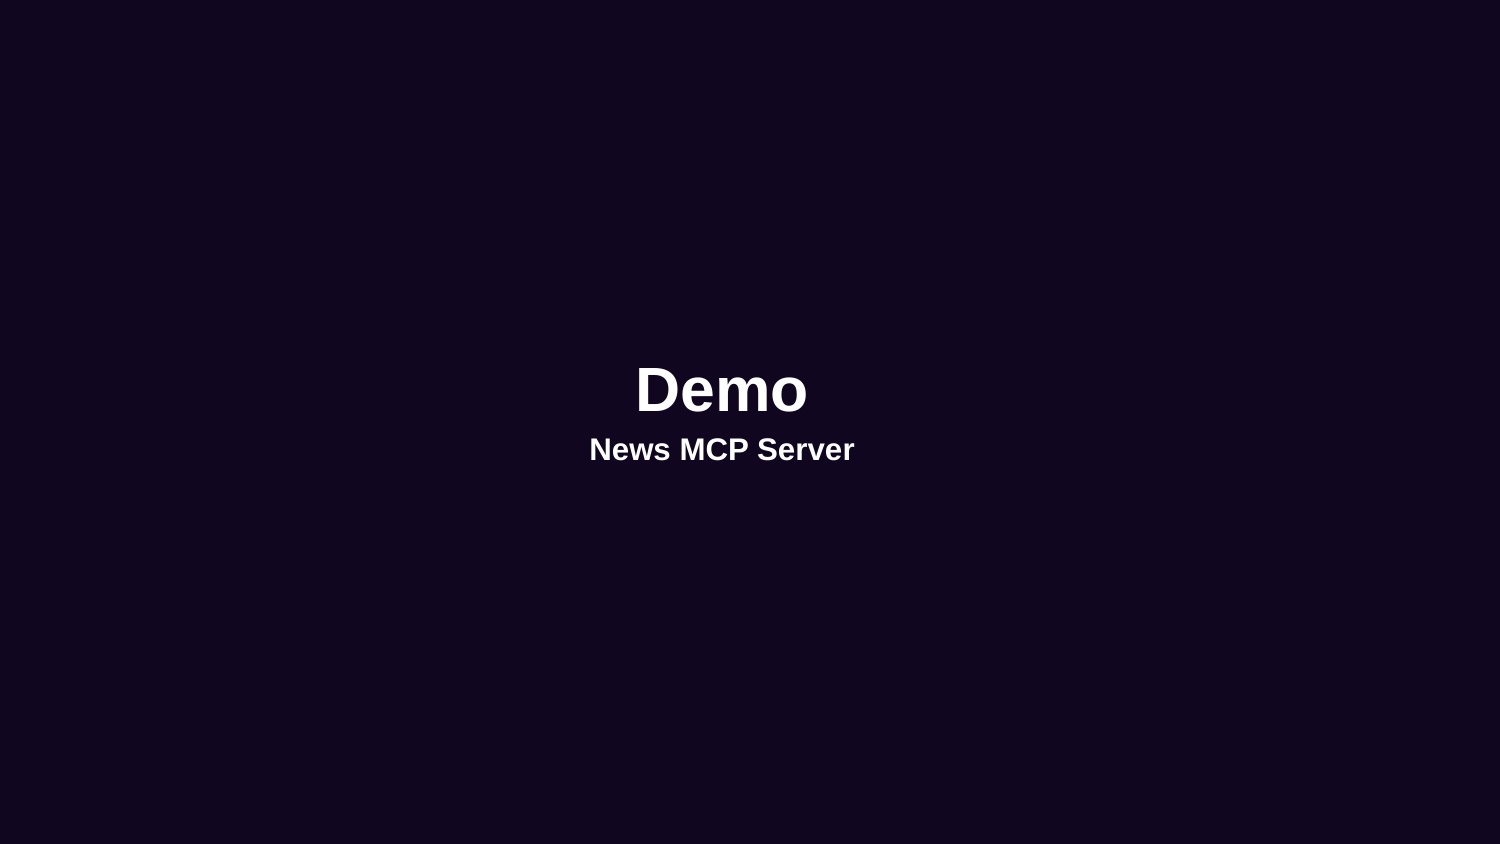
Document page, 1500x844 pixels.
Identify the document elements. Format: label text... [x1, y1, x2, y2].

title Demo News MCP Server [124, 386, 1332, 478]
